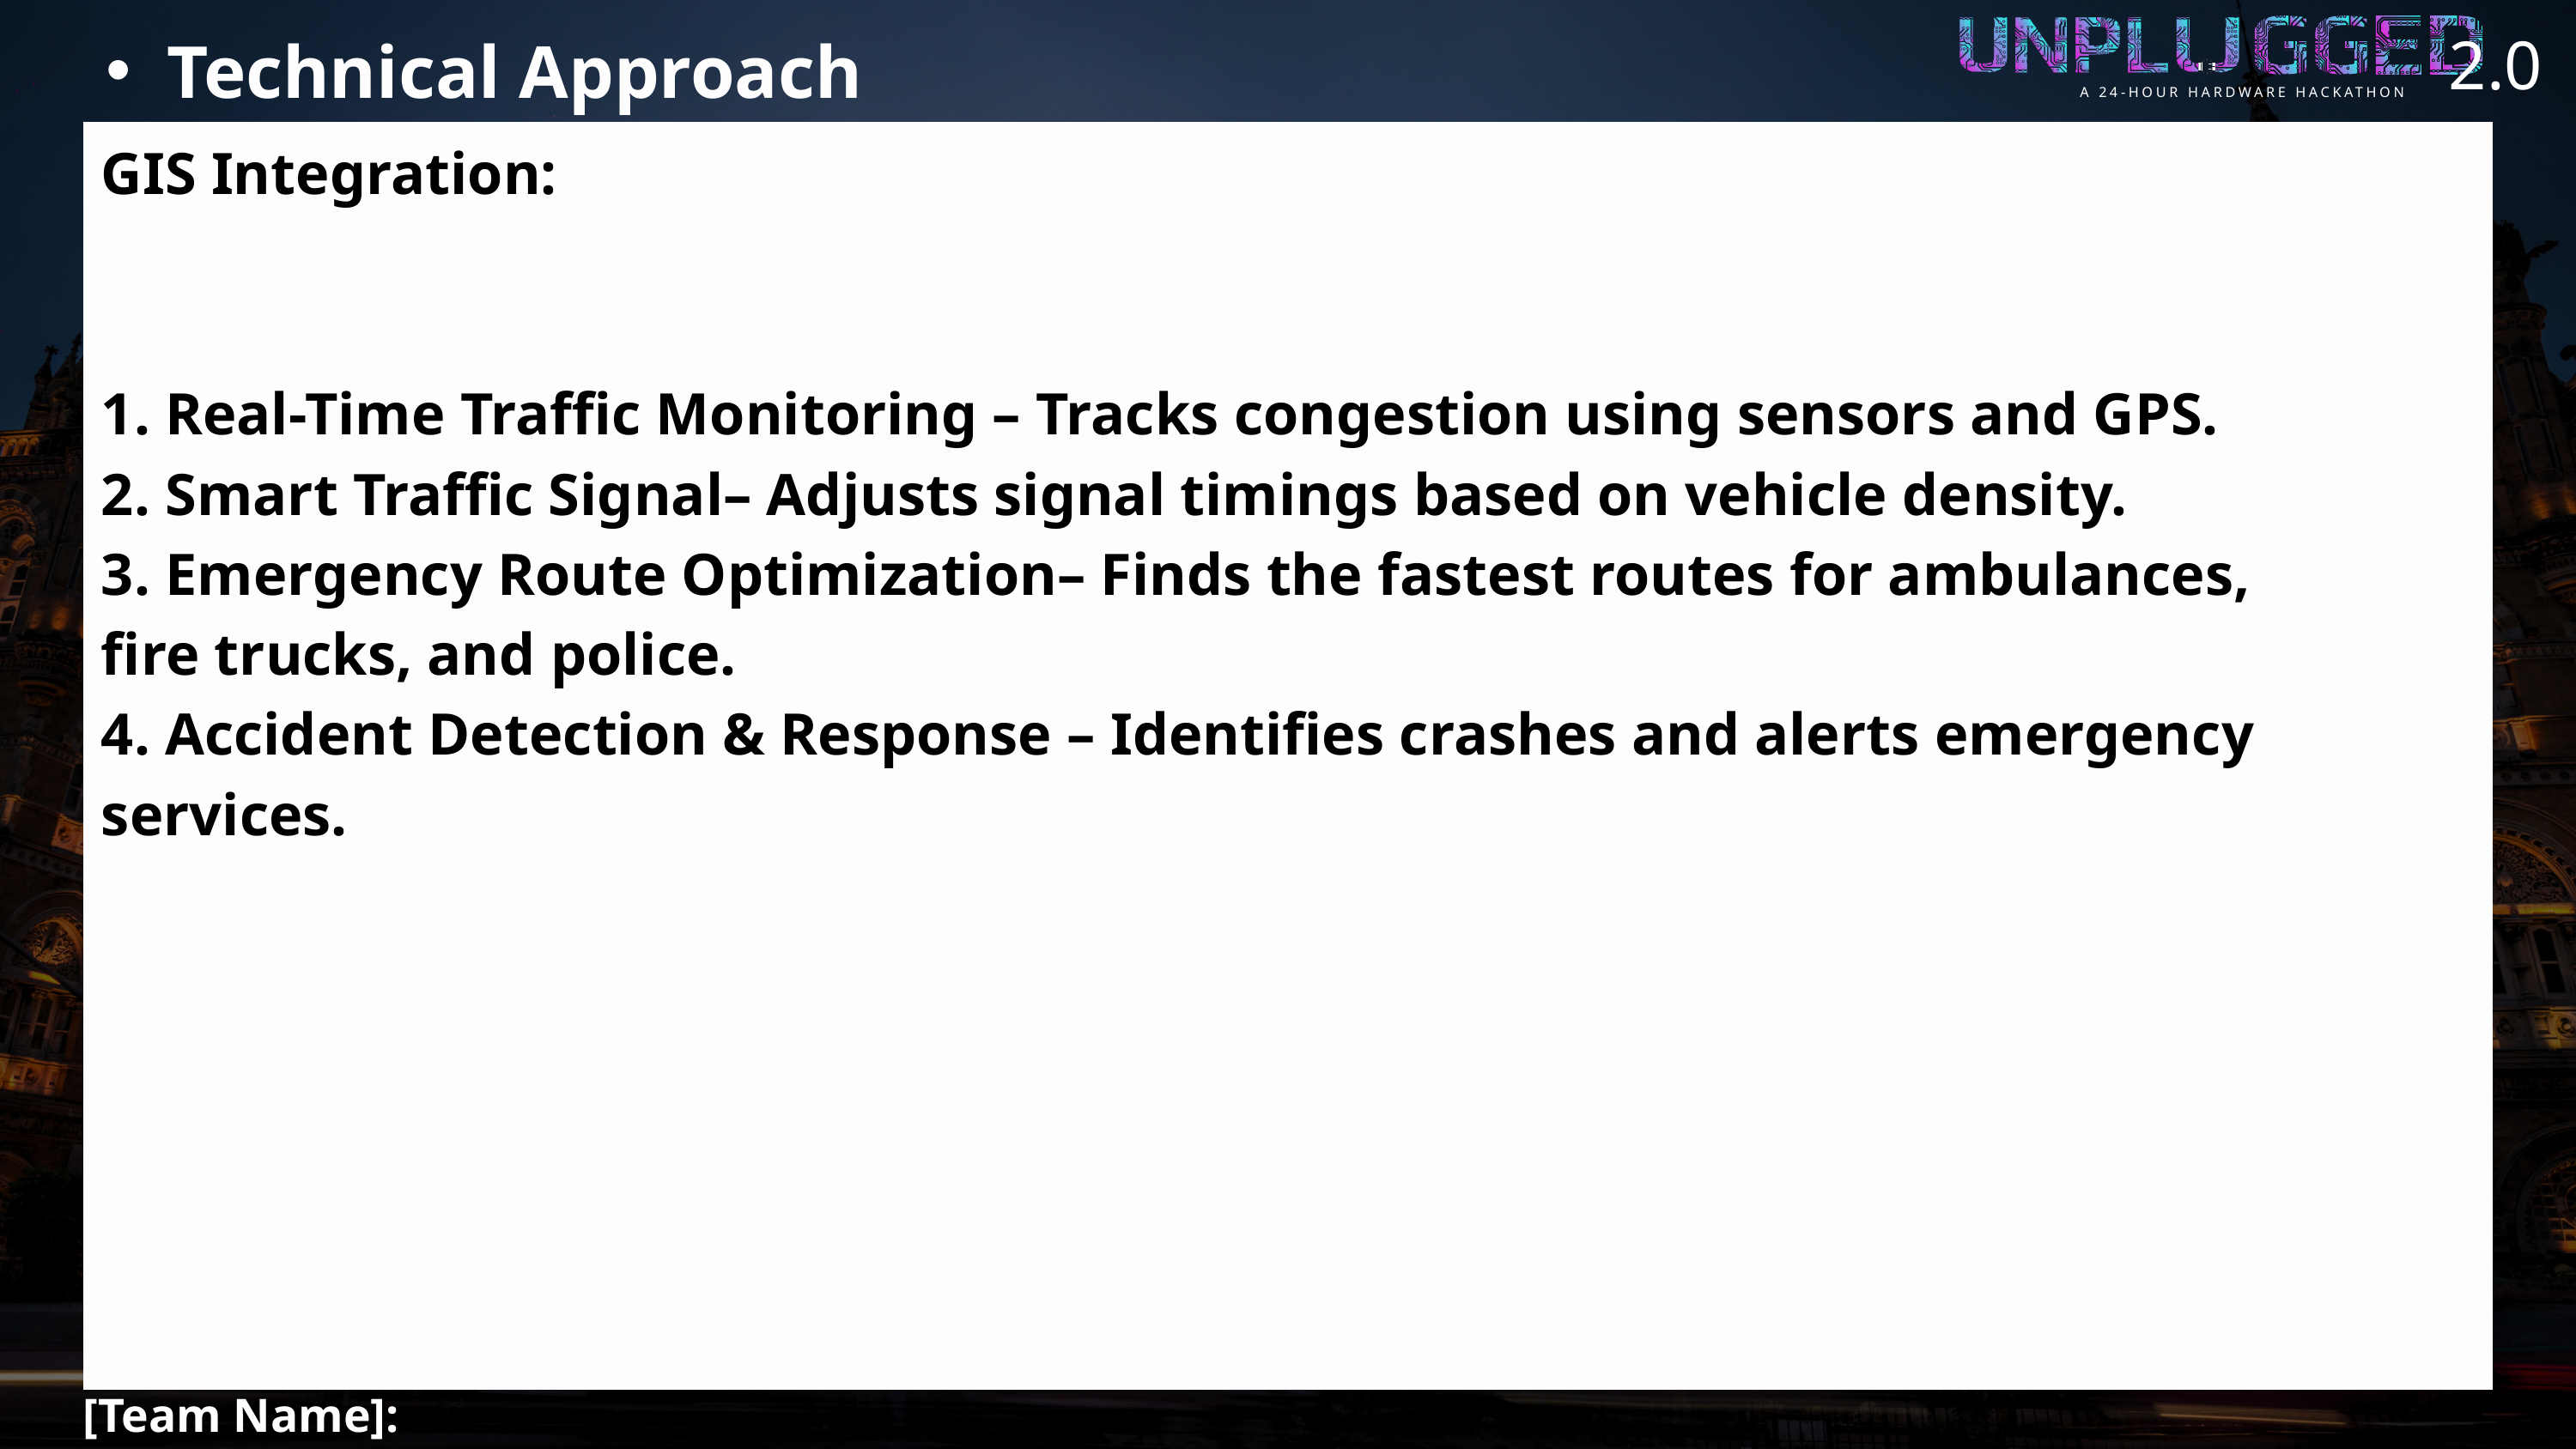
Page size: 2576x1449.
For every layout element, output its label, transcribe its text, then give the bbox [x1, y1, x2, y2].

text_box Technical Approach [45, 12, 1413, 112]
text_box [Team Name]: [82, 1398, 471, 1442]
text_box [0, 0, 2576, 1449]
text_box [1941, 0, 2576, 115]
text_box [82, 121, 2494, 1391]
